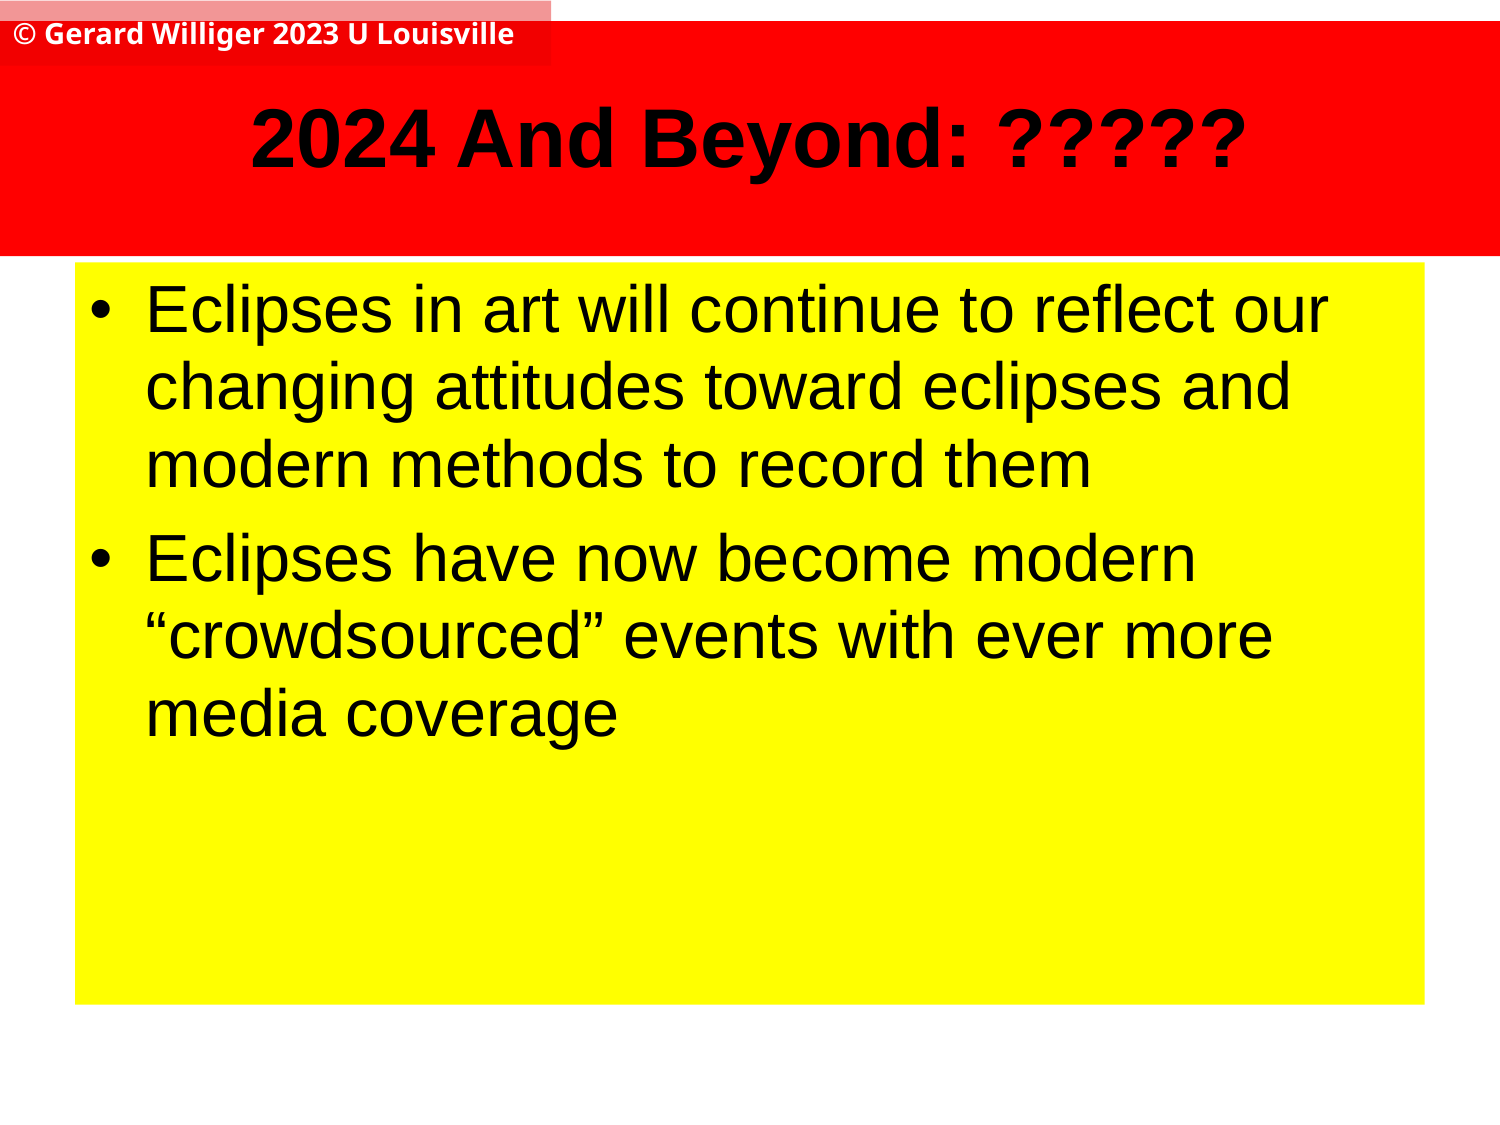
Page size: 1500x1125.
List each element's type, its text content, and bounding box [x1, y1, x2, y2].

text_box © Gerard Williger 2023 U Louisville [0, 0, 552, 66]
list Eclipses in art will continue to reflect our changing attitudes toward eclipses and modern methods to record them Eclipses have now become modern “crowdsourced” events with ever more media coverage [75, 262, 1425, 1005]
title 2024 And Beyond: ????? [0, 21, 1500, 257]
